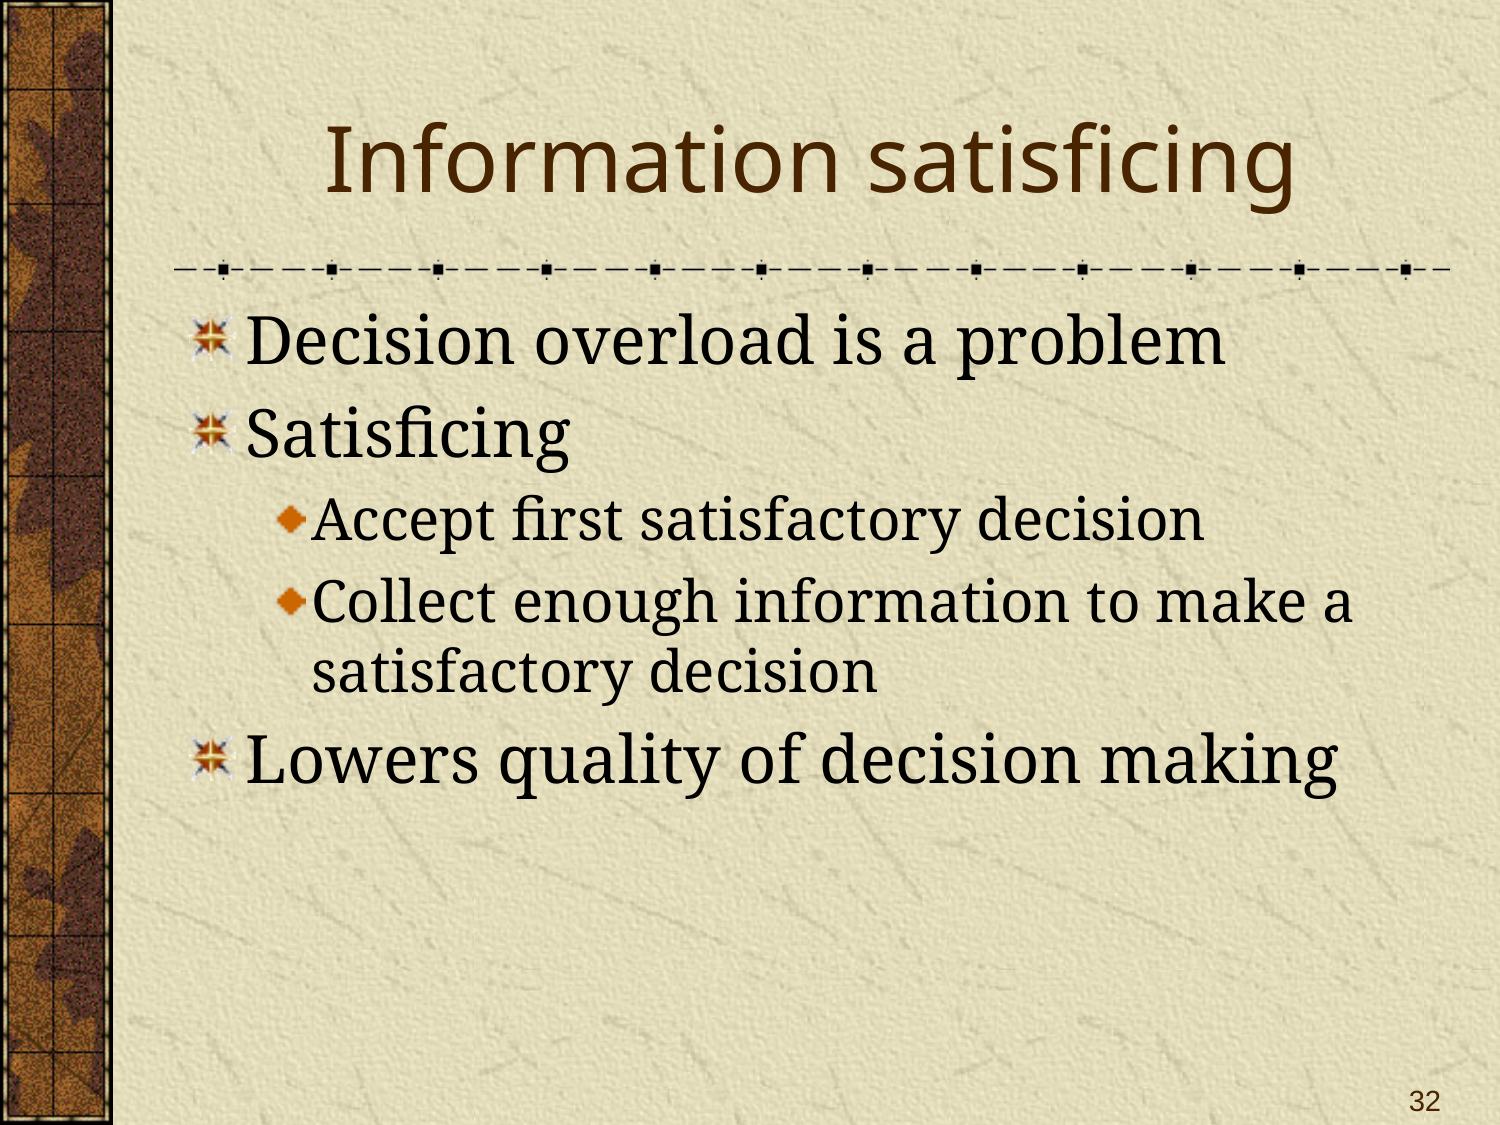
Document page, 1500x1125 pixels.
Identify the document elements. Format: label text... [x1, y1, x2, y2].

title Information satisficing [174, 62, 1451, 251]
picture [0, 0, 1500, 1125]
list Decision overload is a problem Satisficing Accept first satisfactory decision Collect enough information to make a satisfactory decision Lowers quality of decision making [173, 289, 1449, 965]
slide_number 32 [1349, 1049, 1500, 1125]
